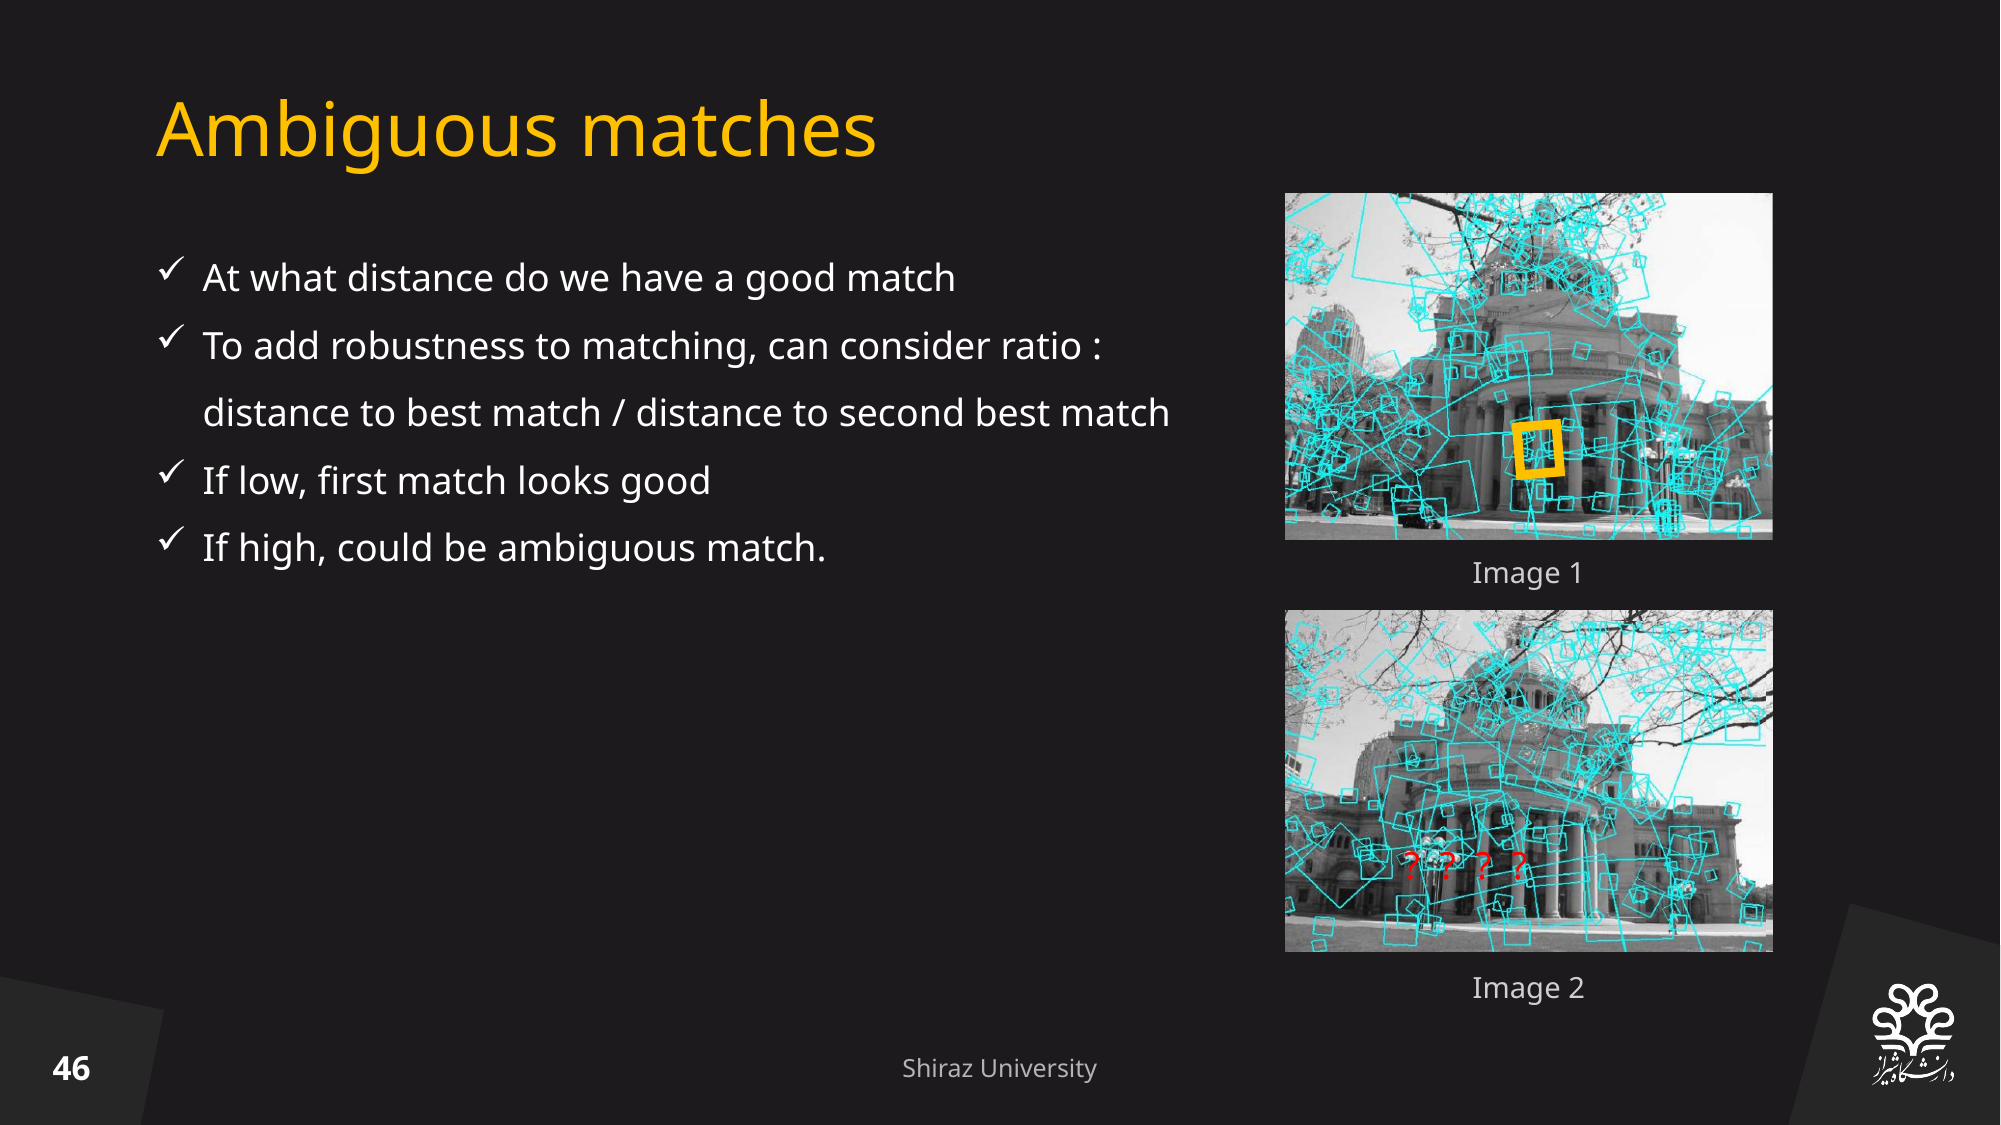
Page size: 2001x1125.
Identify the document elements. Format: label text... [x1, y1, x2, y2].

title Ambiguous matches [141, 70, 1805, 194]
text_box At what distance do we have a good match To add robustness to matching, can consider ratio : distance to best match / distance to second best match If low, first match looks good If high, could be ambiguous match. [141, 224, 1232, 577]
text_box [1285, 193, 1773, 1009]
footer Shiraz University [662, 1039, 1338, 1100]
slide_number 46 [15, 1039, 128, 1100]
